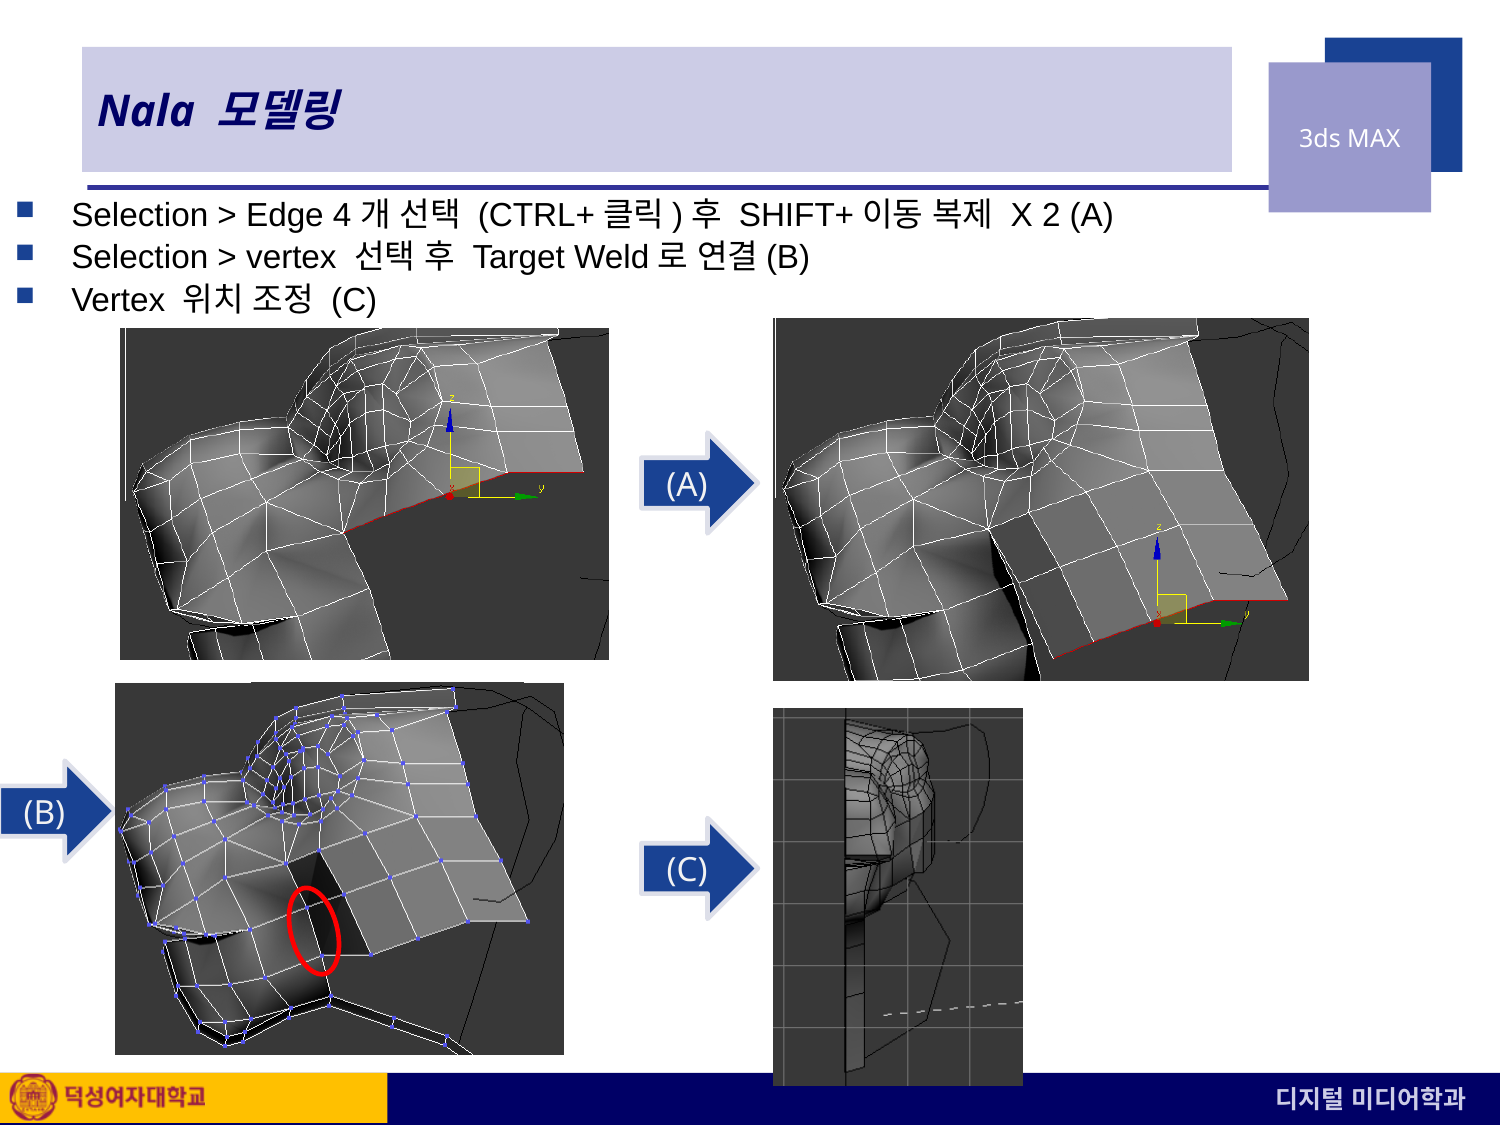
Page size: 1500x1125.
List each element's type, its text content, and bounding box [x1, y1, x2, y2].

picture [119, 328, 609, 660]
picture [0, 682, 564, 1125]
text_box (A) [641, 432, 758, 534]
title Nala 모델링 [81, 46, 1233, 173]
text_box (B) [0, 760, 109, 862]
picture [773, 318, 1310, 681]
picture [772, 708, 1023, 1087]
text_box (C) [641, 818, 758, 919]
text_box Selection > Edge 4개 선택 (CTRL+클릭)후 SHIFT+이동 복제 X 2 (A) Selection > vertex 선택 후 Target Weld로 연결(B) Vertex 위치 조정 (C) [3, 192, 1491, 814]
